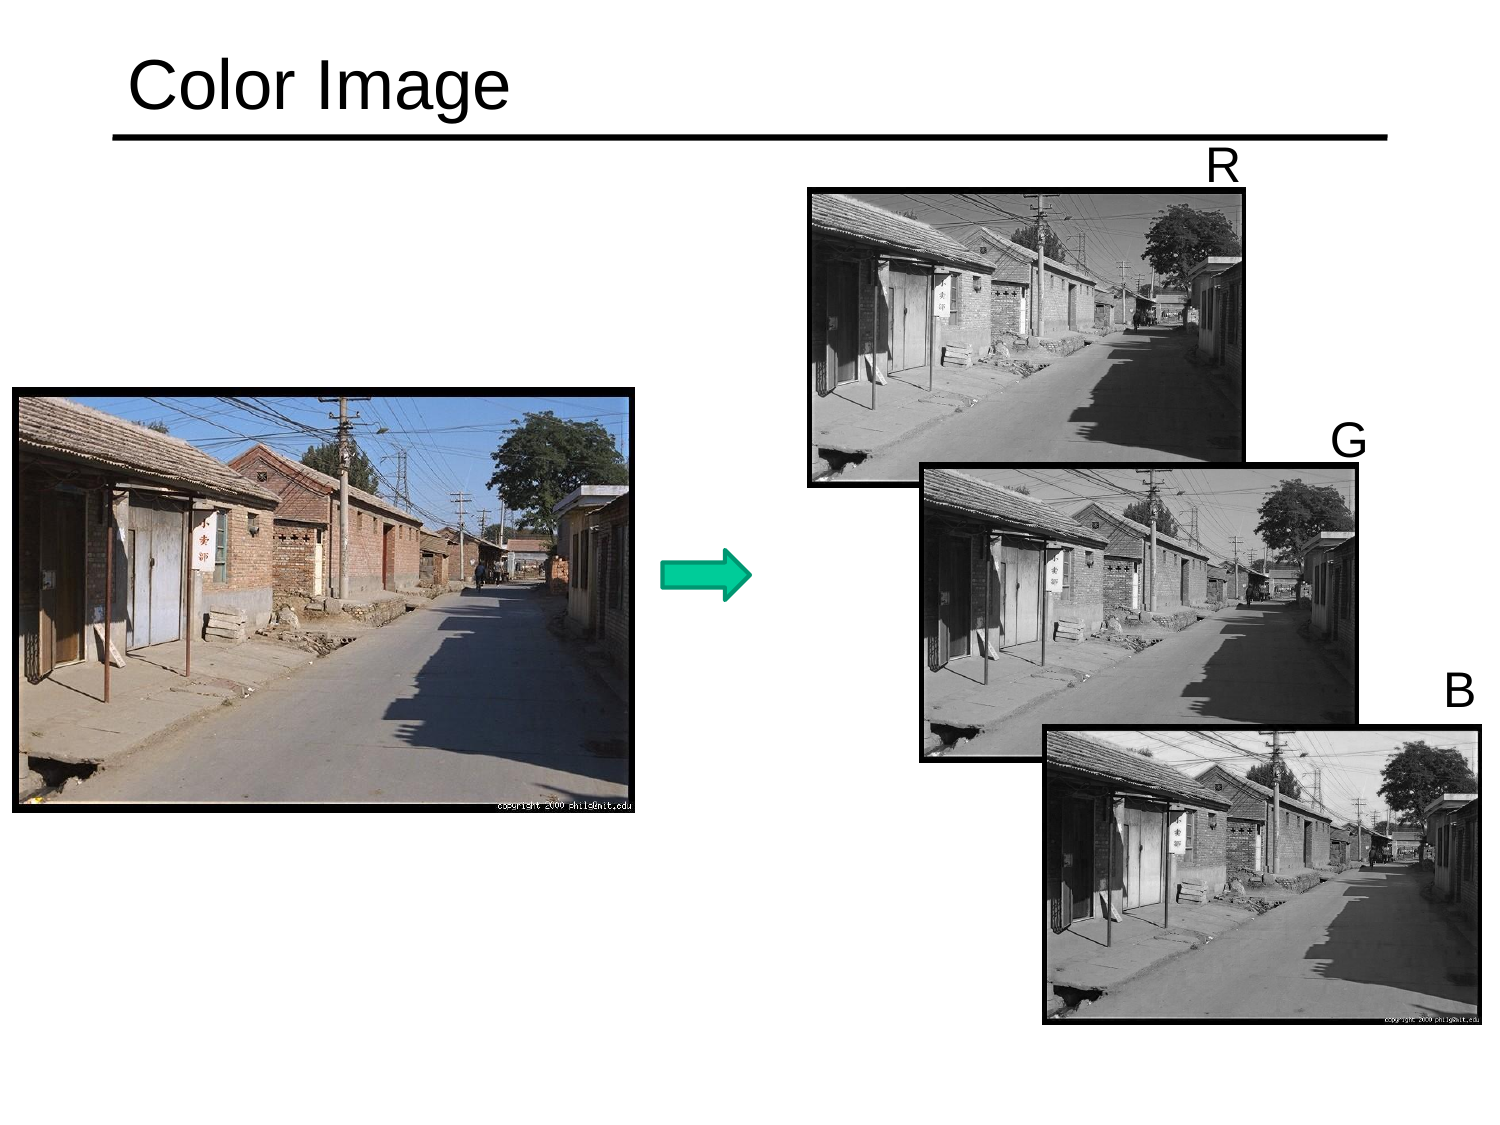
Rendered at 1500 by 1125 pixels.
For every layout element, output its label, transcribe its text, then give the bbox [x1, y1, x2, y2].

picture [12, 387, 635, 813]
picture [806, 187, 1482, 1026]
text_box R [1190, 124, 1256, 200]
text_box G [1315, 399, 1384, 475]
text_box [660, 548, 753, 602]
text_box B [1428, 649, 1492, 725]
title Color Image [112, 12, 1388, 150]
